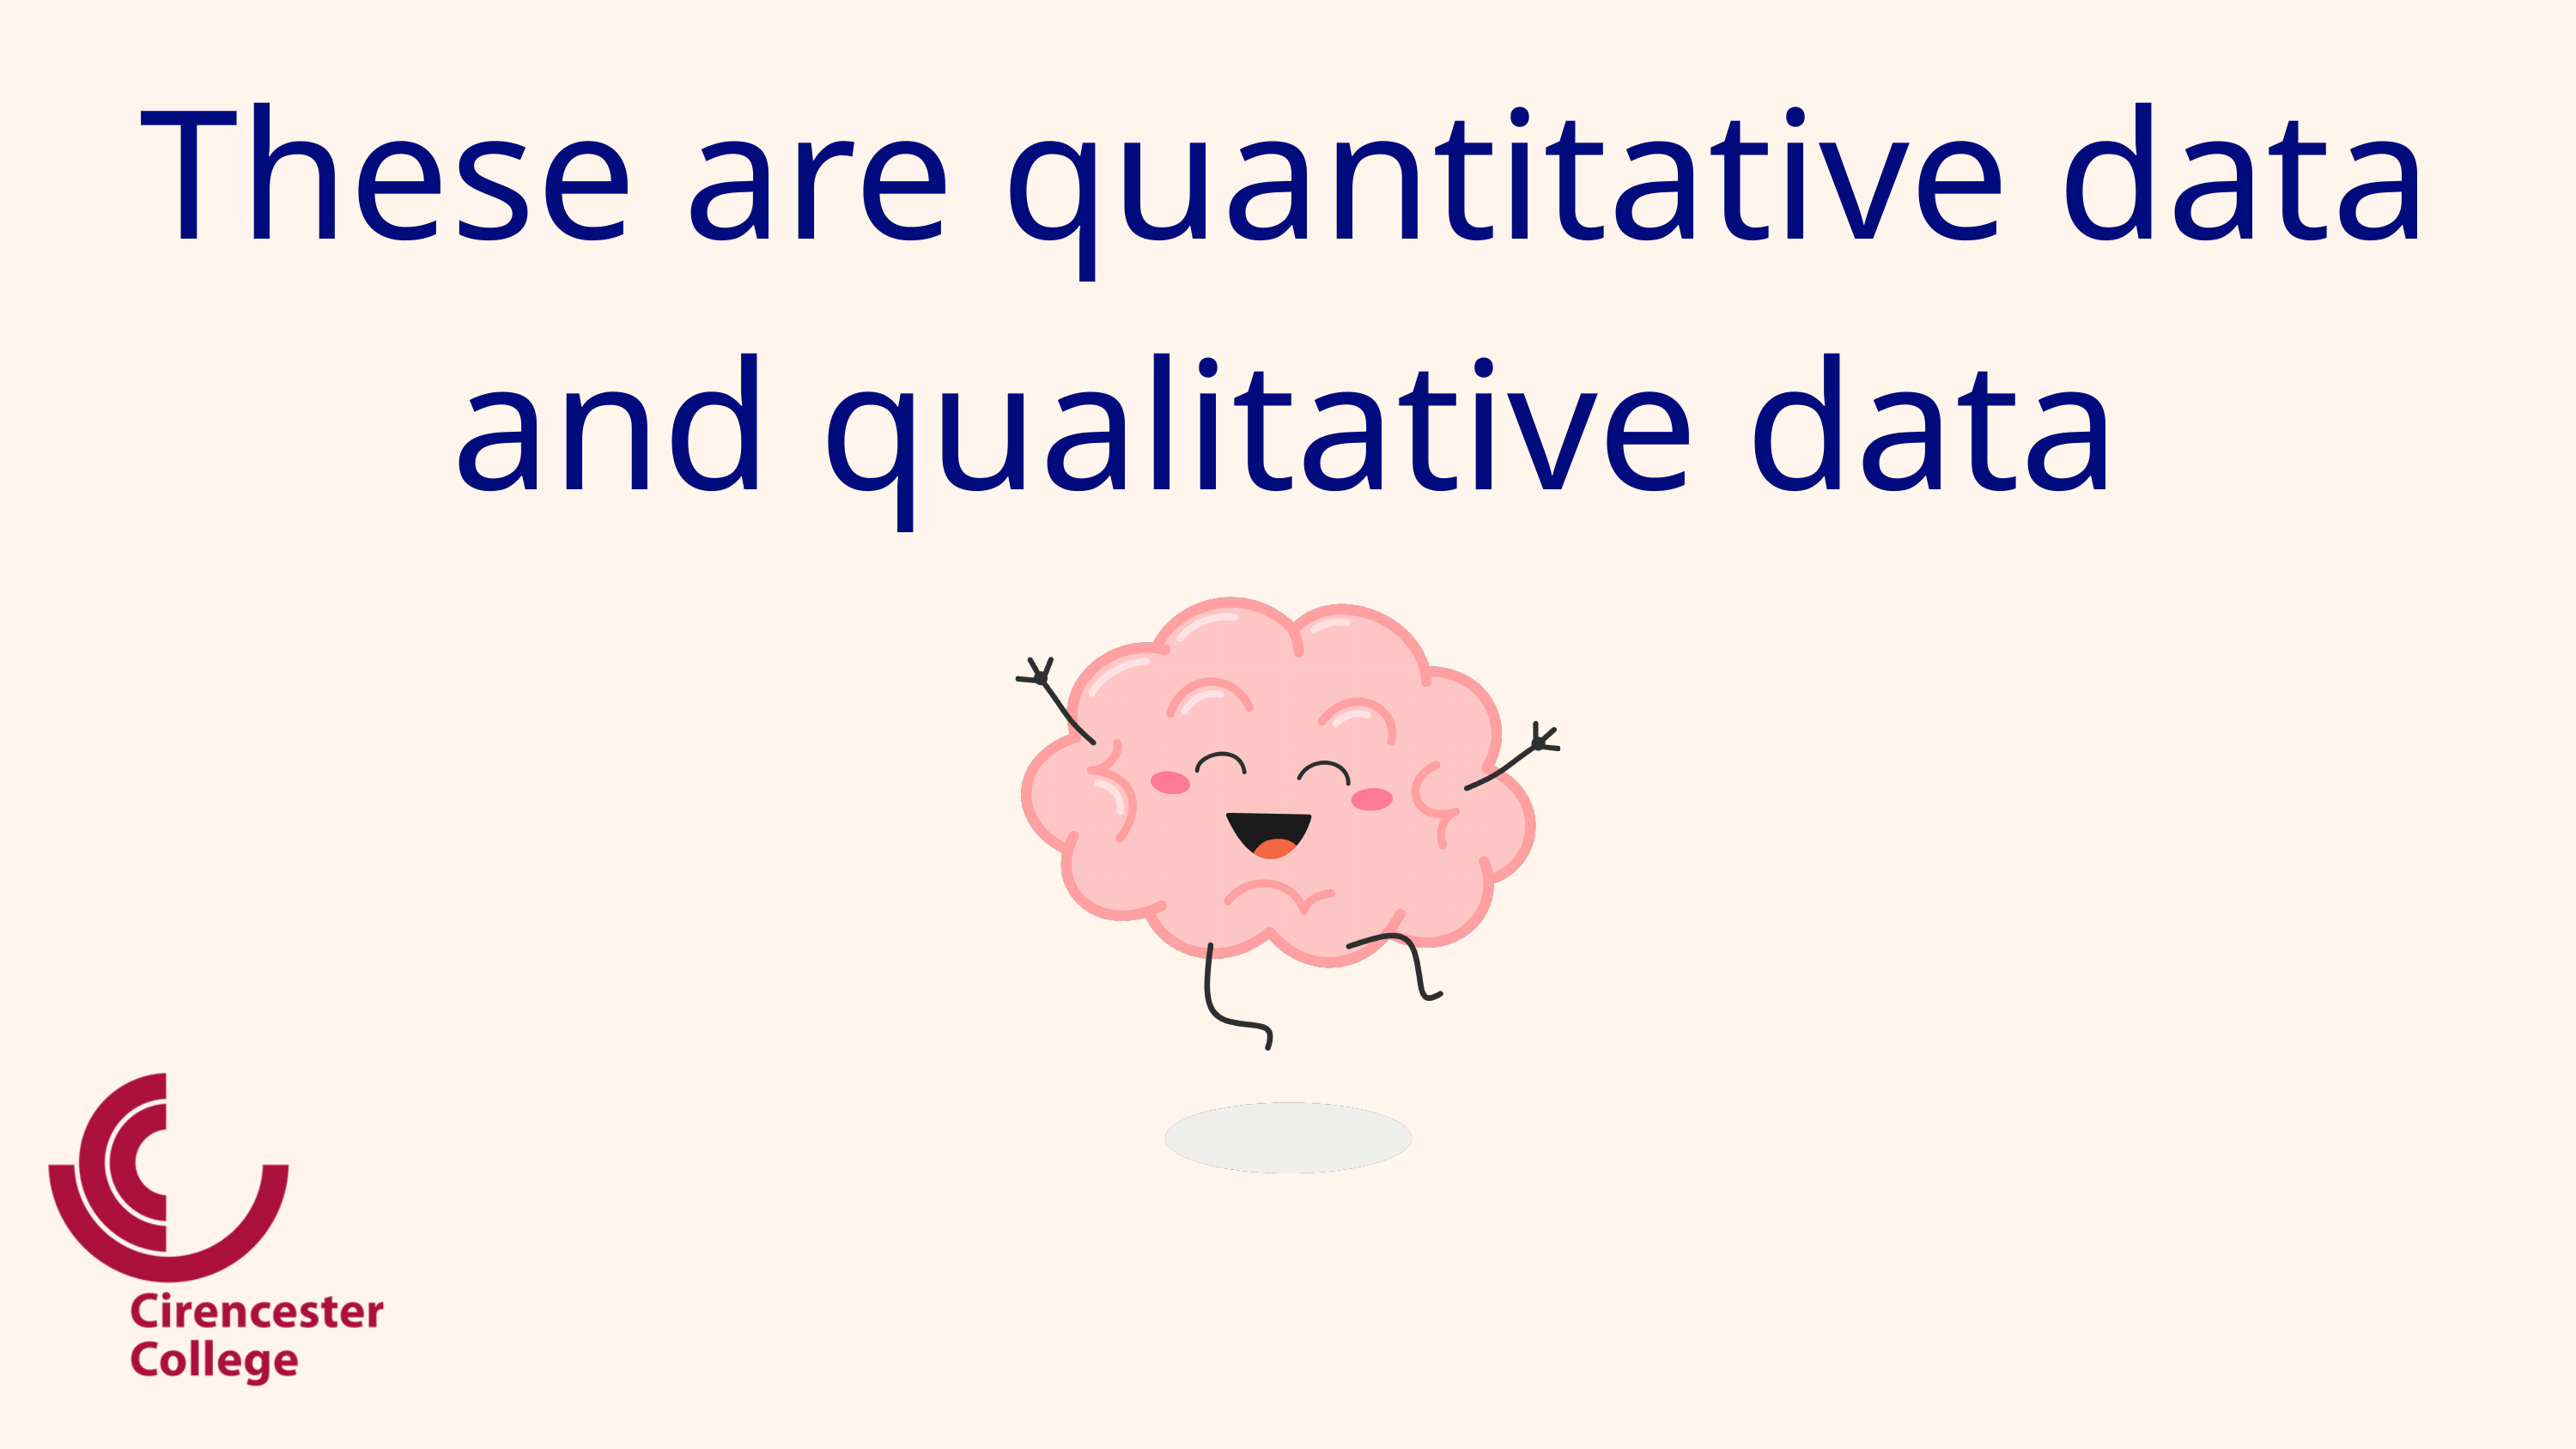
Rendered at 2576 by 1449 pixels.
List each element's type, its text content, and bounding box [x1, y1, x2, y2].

text_box [1015, 593, 1561, 1173]
text_box These are quantitative data and qualitative data [0, 24, 2573, 526]
text_box [34, 1049, 398, 1413]
